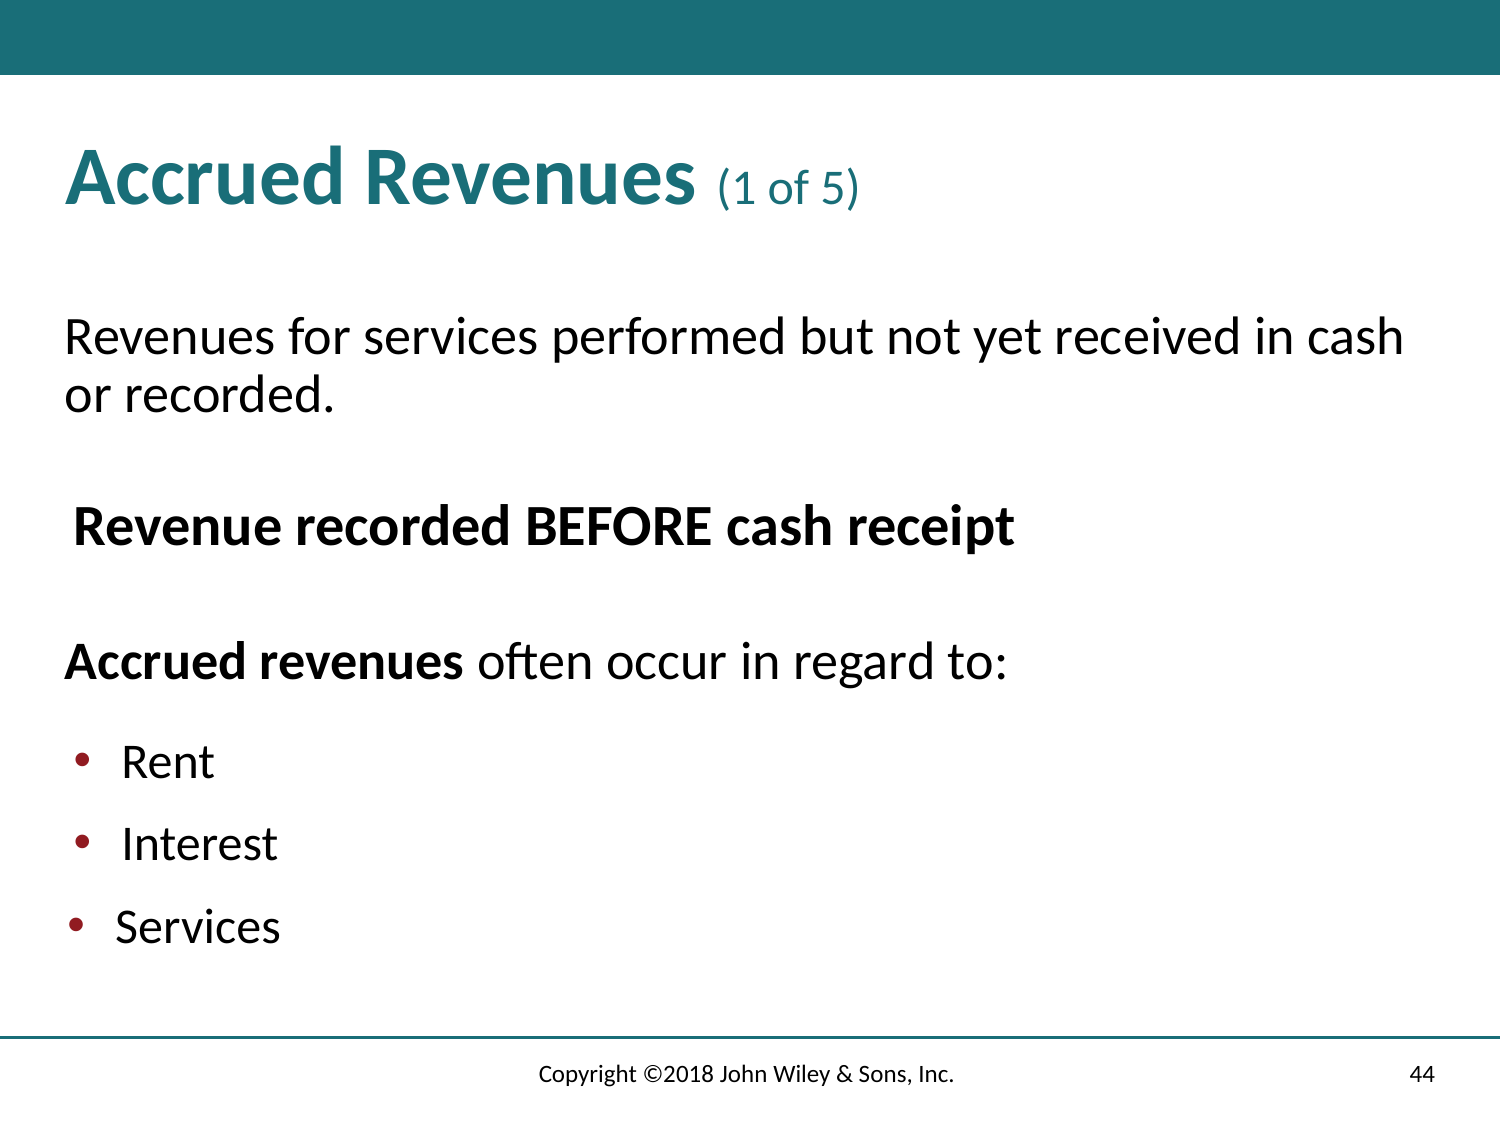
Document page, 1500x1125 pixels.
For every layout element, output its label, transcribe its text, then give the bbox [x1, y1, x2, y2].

list Rent [58, 727, 250, 786]
list Interest [58, 809, 325, 875]
list Revenue recorded BEFORE cash receipt [58, 487, 1450, 575]
list Accrued revenues often occur in regard to: [50, 625, 1060, 696]
list Revenues for services performed but not yet received in cash or recorded. [50, 299, 1450, 428]
slide_number 44 [1059, 1042, 1450, 1103]
title Accrued Revenues (1 of 5) [50, 125, 1450, 248]
list Services [52, 892, 325, 957]
footer Copyright ©2018 John Wiley & Sons, Inc. [496, 1042, 1004, 1103]
